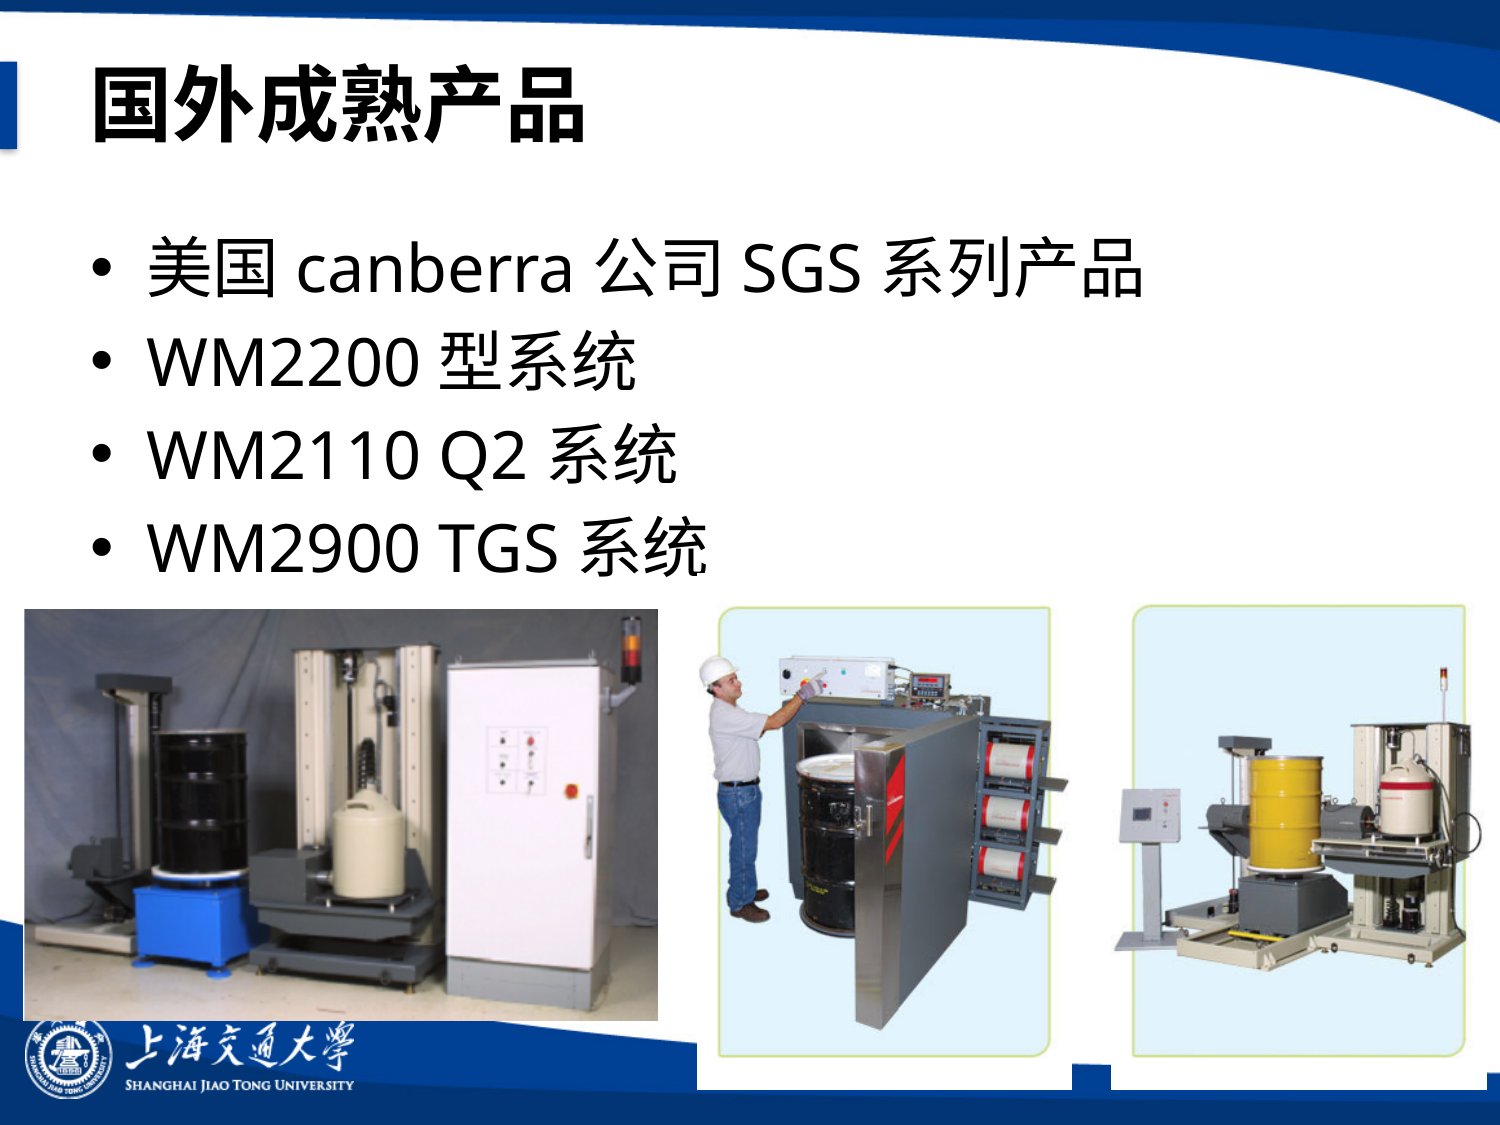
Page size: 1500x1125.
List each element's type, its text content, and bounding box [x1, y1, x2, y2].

picture [0, 0, 1500, 1125]
title 国外成熟产品 [75, 45, 1112, 170]
list 美国canberra公司SGS系列产品 WM2200型系统 WM2110 Q2系统 WM2900 TGS系统 [75, 218, 1425, 927]
